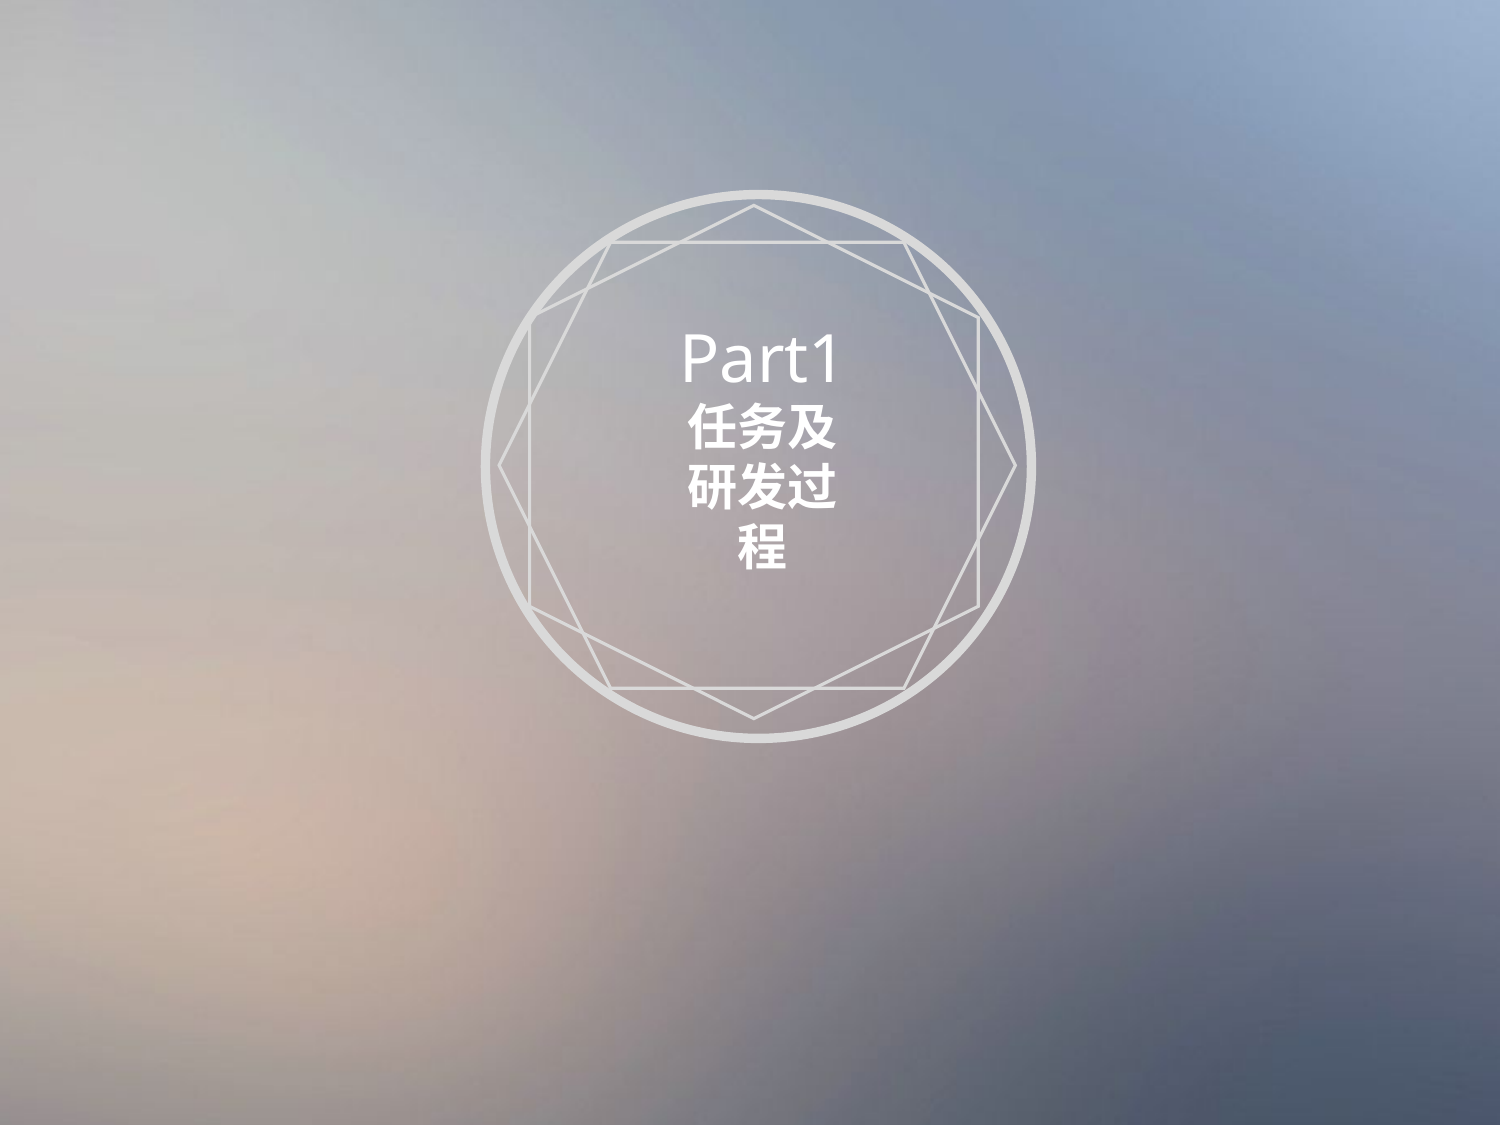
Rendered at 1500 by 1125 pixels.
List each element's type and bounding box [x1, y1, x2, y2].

picture [0, 0, 1500, 1125]
text_box [485, 194, 1032, 739]
